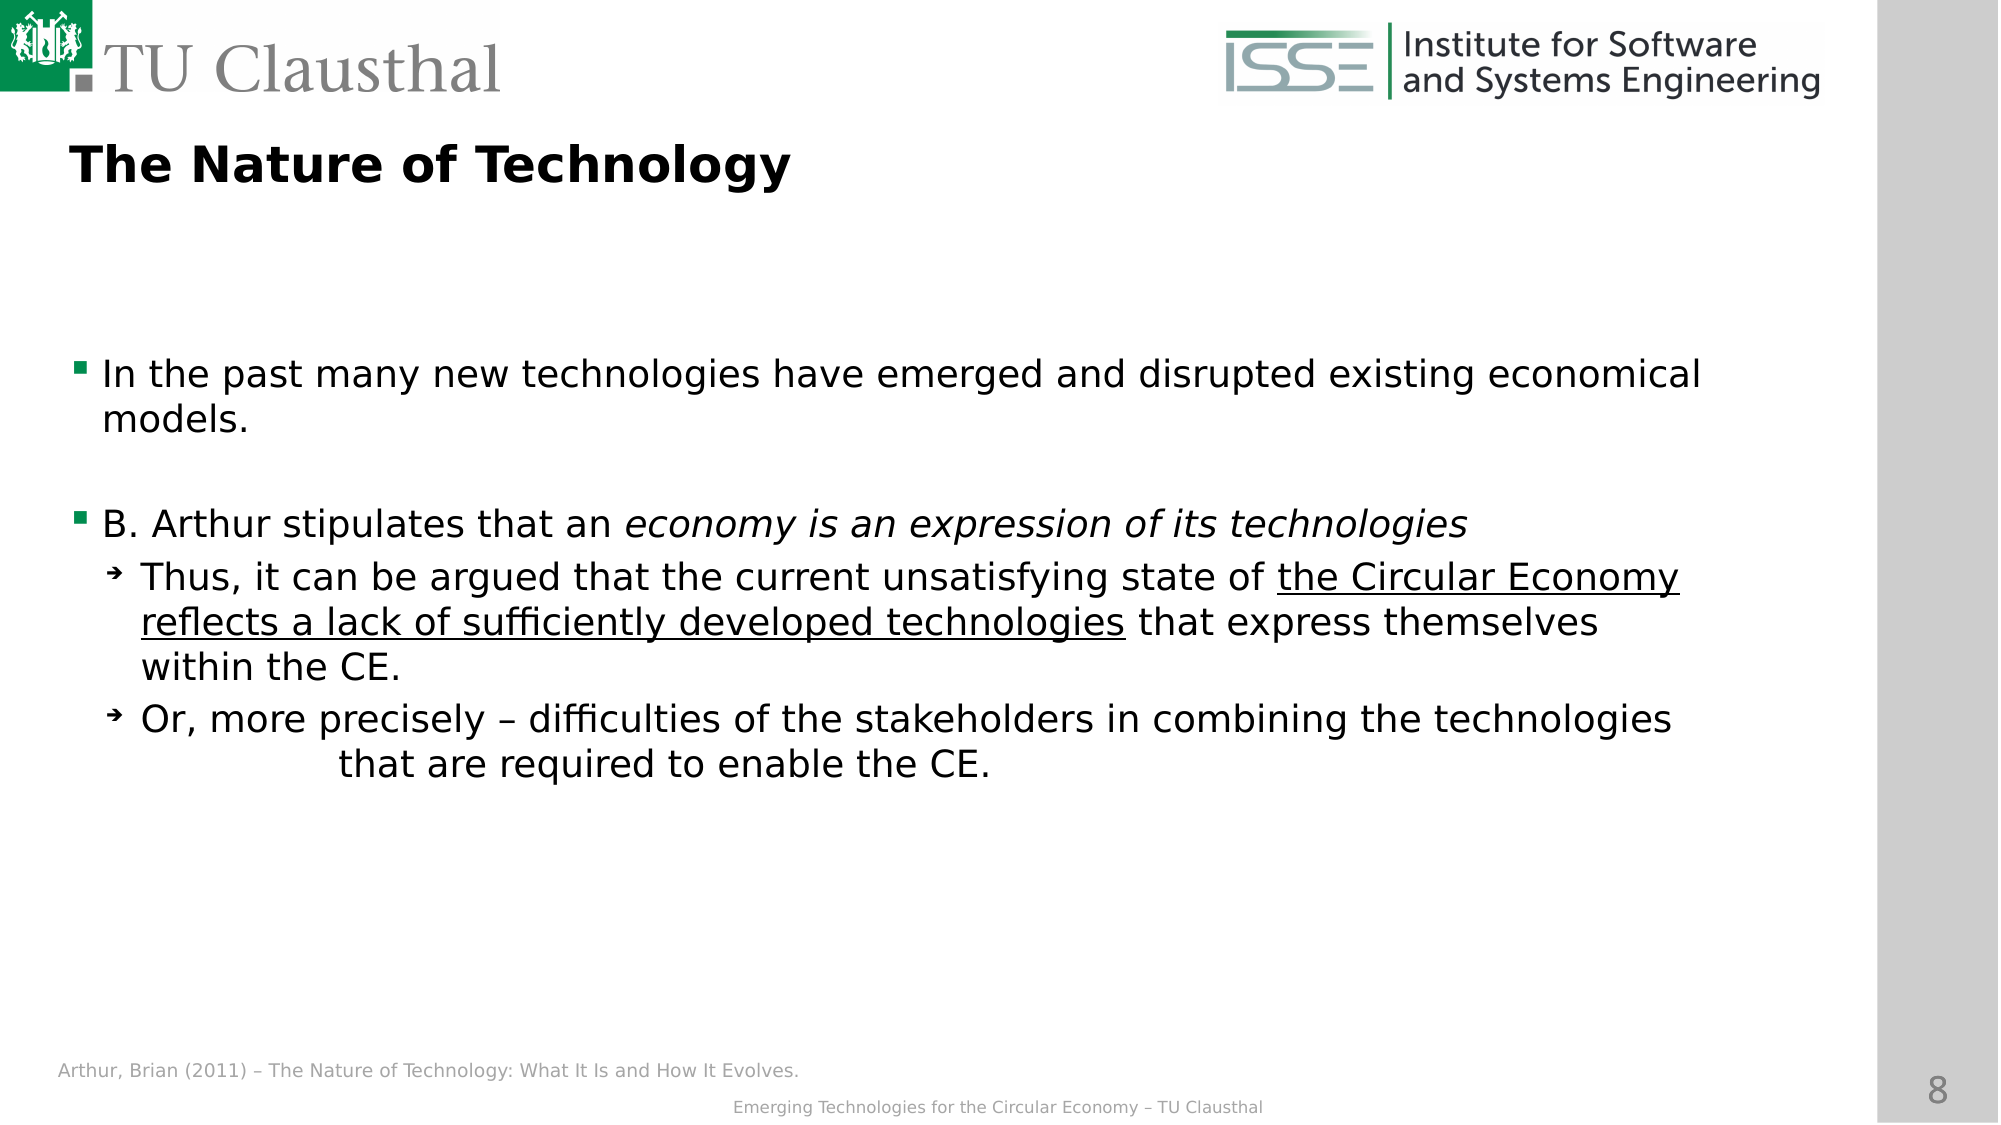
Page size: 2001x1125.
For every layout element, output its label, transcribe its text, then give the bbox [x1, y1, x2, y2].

text_box Arthur, Brian (2011) – The Nature of Technology: What It Is and How It Evolves. [43, 1051, 1104, 1089]
picture [0, 0, 500, 92]
picture [1218, 22, 1825, 106]
text_box The Nature of Technology [55, 125, 1817, 206]
text_box In the past many new technologies have emerged and disrupted existing economical models. B. Arthur stipulates that an economy is an expression of its technologies Thus, it can be argued that the current unsatisfying state of the Circular Economy reflects a lack of sufficiently developed technologies that express themselves within the CE. Or, more precisely – difficulties of the stakeholders in combining the technologies that are required to enable the CE. [55, 343, 1817, 829]
